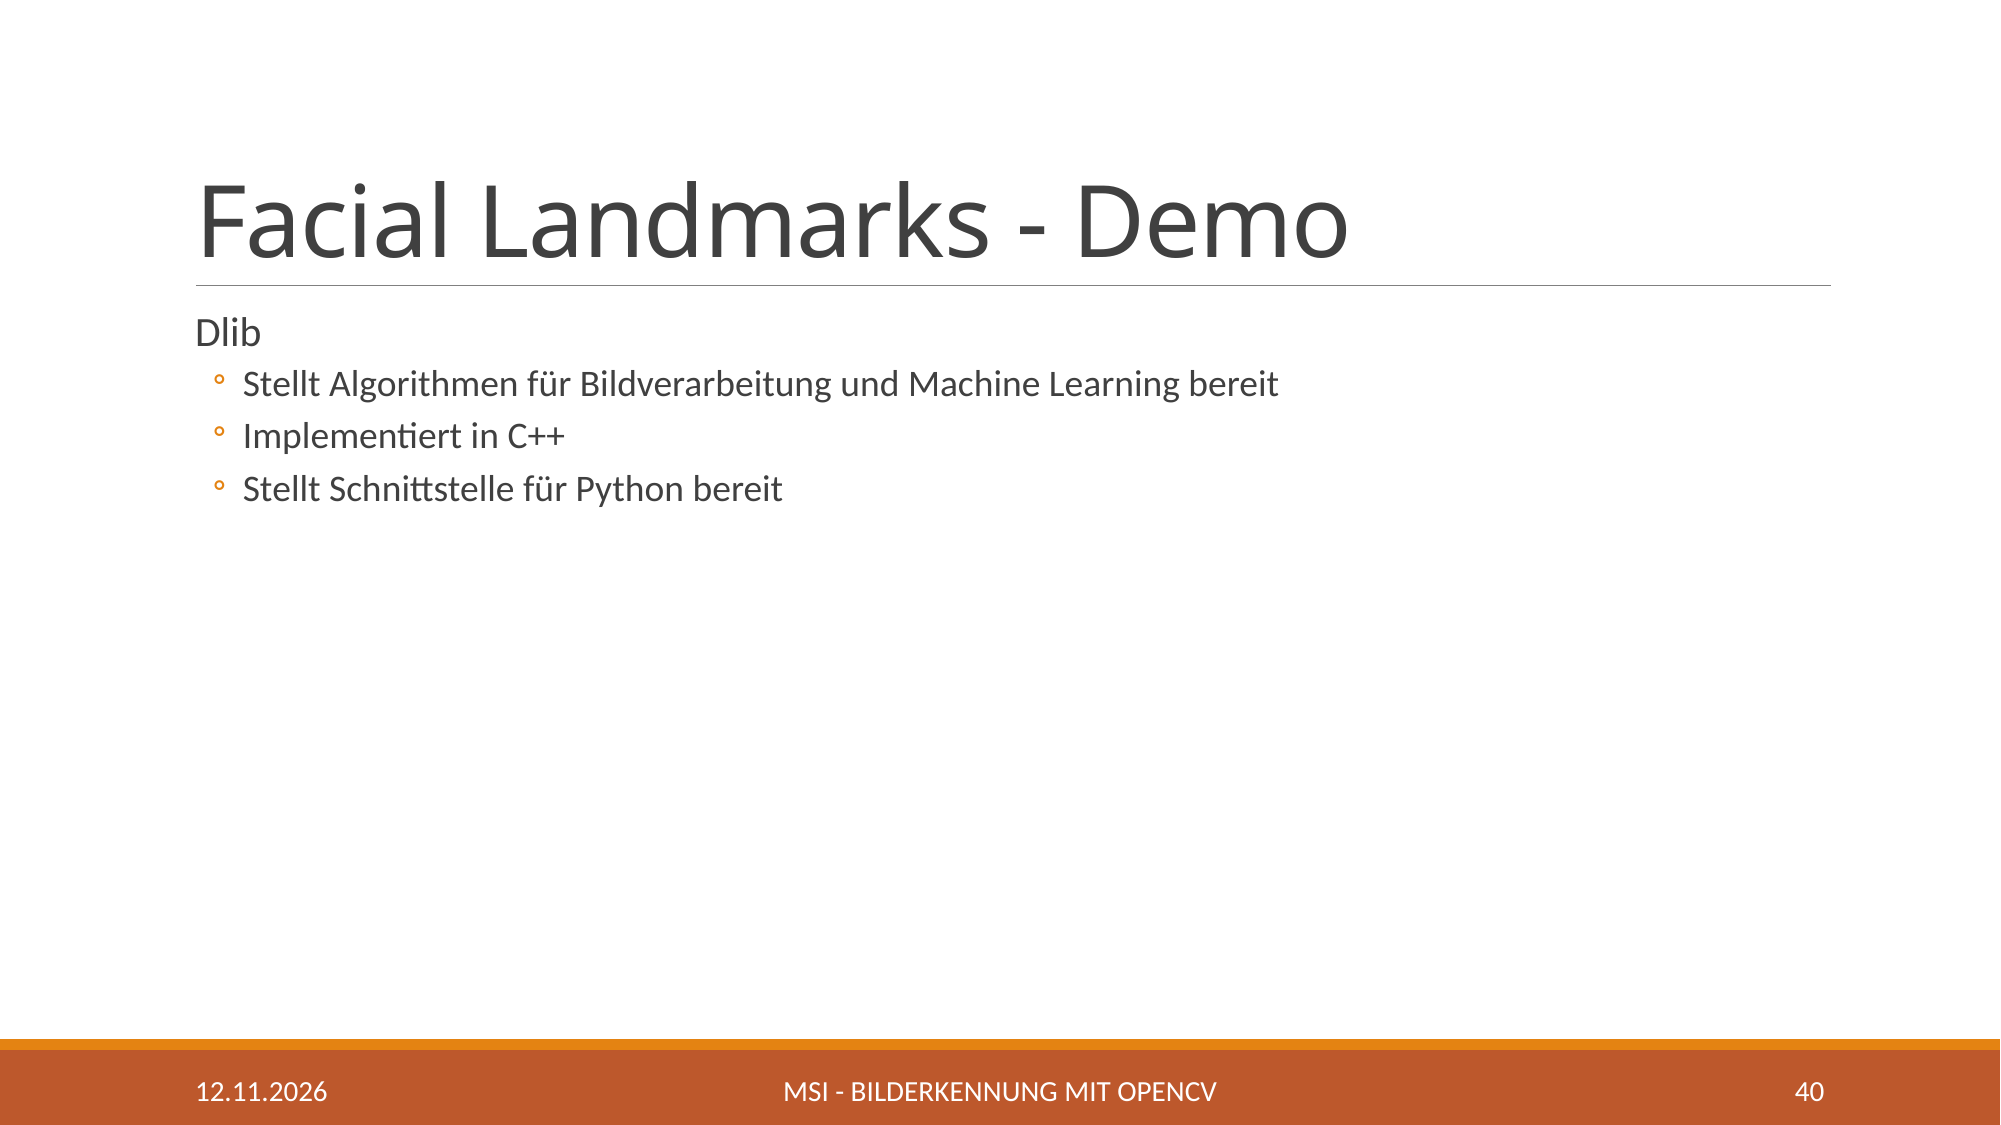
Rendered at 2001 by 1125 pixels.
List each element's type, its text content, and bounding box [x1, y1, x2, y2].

list Dlib Stellt Algorithmen für Bildverarbeitung und Machine Learning bereit Implementiert in C++ Stellt Schnittstelle für Python bereit [180, 302, 1830, 963]
footer MSI - Bilderkennung mit OpenCV [604, 1059, 1396, 1120]
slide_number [180, 1059, 586, 1120]
slide_number 40 [1624, 1059, 1840, 1120]
title Facial Landmarks - Demo [180, 47, 1830, 285]
